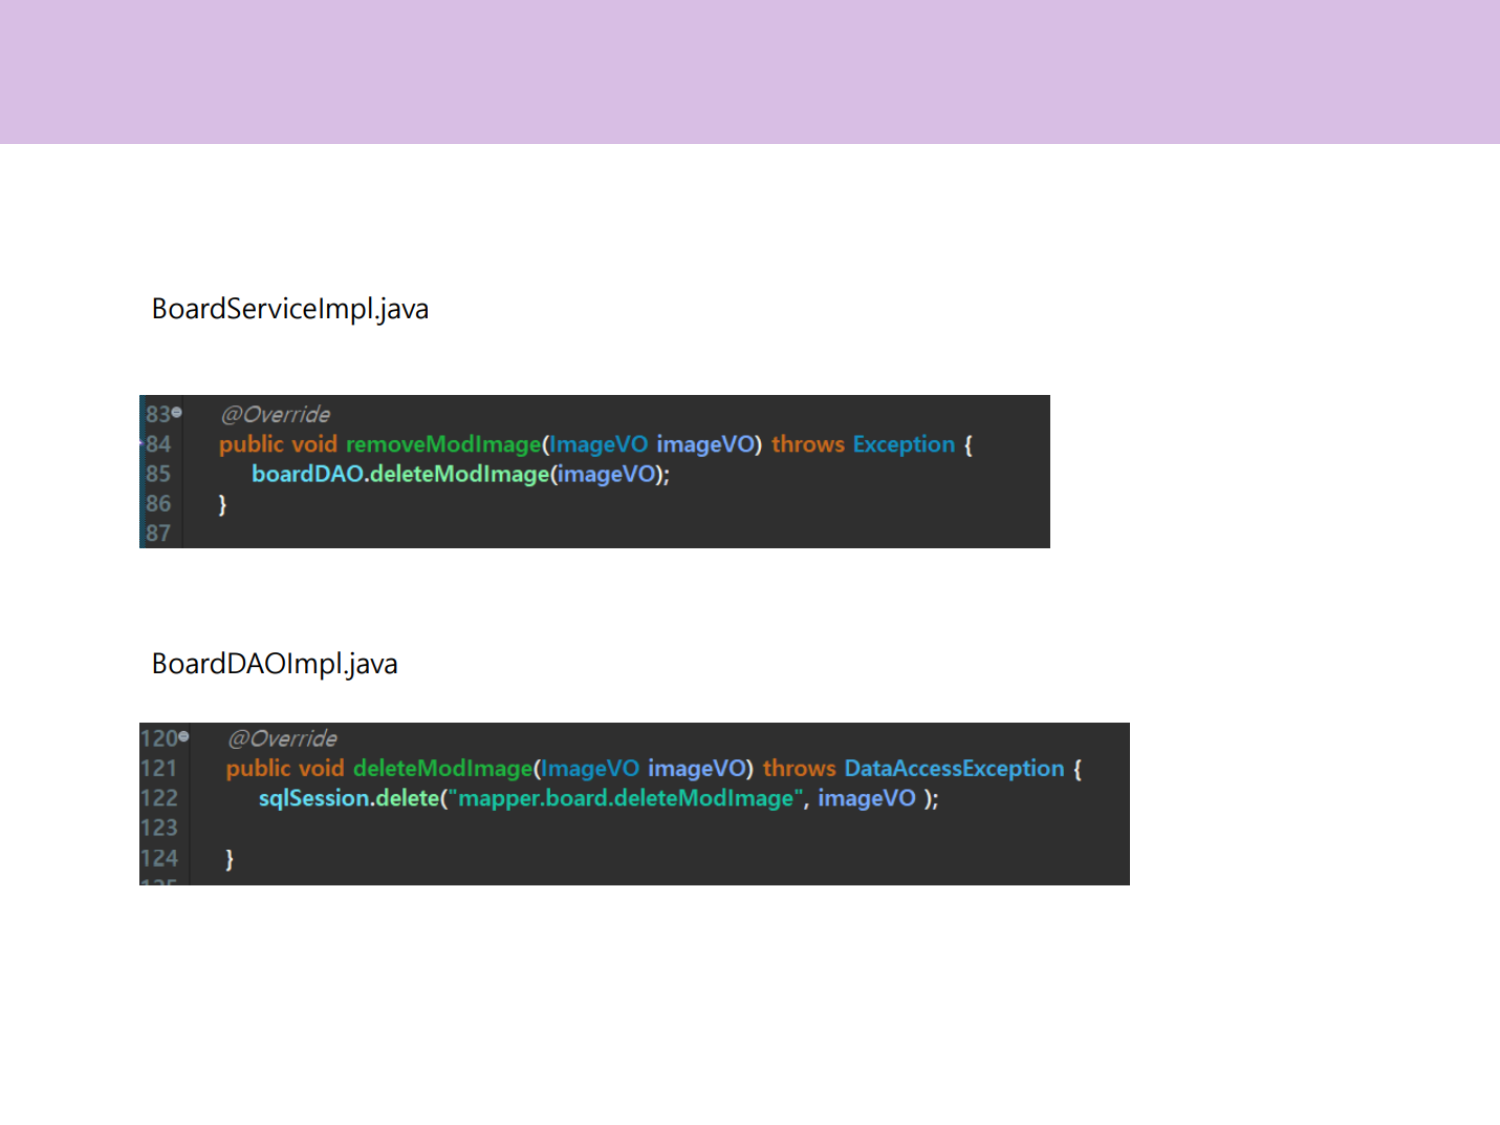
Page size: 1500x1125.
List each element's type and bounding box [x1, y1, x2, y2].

text_box [0, 0, 1500, 144]
picture [0, 144, 1500, 981]
